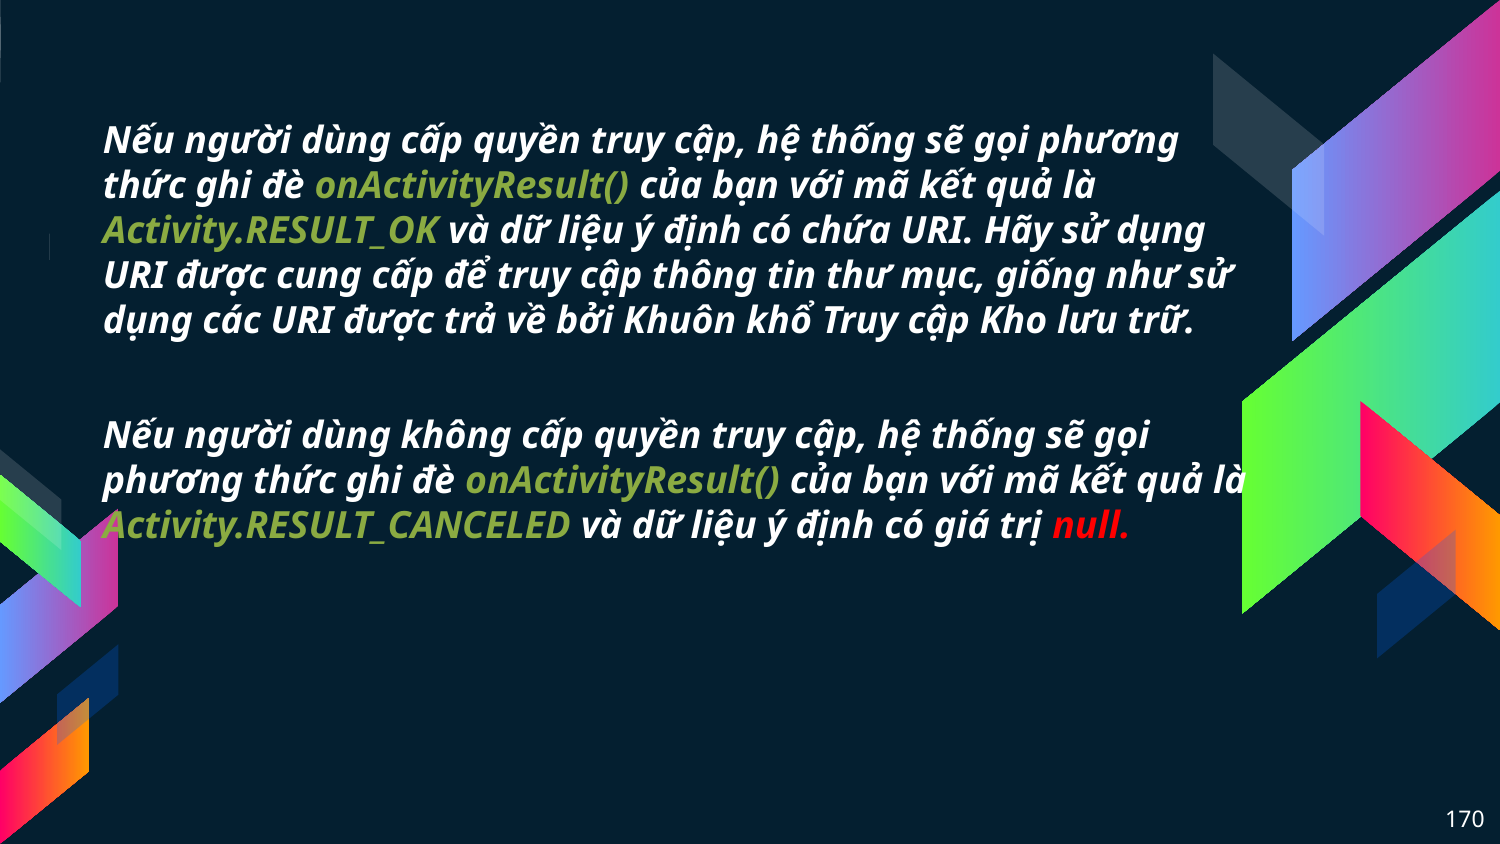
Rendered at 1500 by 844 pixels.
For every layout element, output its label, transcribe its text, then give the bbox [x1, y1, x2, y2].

slide_number 170 [1403, 789, 1500, 844]
list Nếu người dùng cấp quyền truy cập, hệ thống sẽ gọi phương thức ghi đè onActivityResult() của bạn với mã kết quả là Activity.RESULT_OK và dữ liệu ý định có chứa URI. Hãy sử dụng URI được cung cấp để truy cập thông tin thư mục, giống như sử dụng các URI được trả về bởi Khuôn khổ Truy cập Kho lưu trữ. Nếu người dùng không cấp quyền truy cập, hệ thống sẽ gọi phương thức ghi đè onActivityResult() của bạn với mã kết quả là Activity.RESULT_CANCELED và dữ liệu ý định có giá trị null. [87, 100, 1281, 589]
